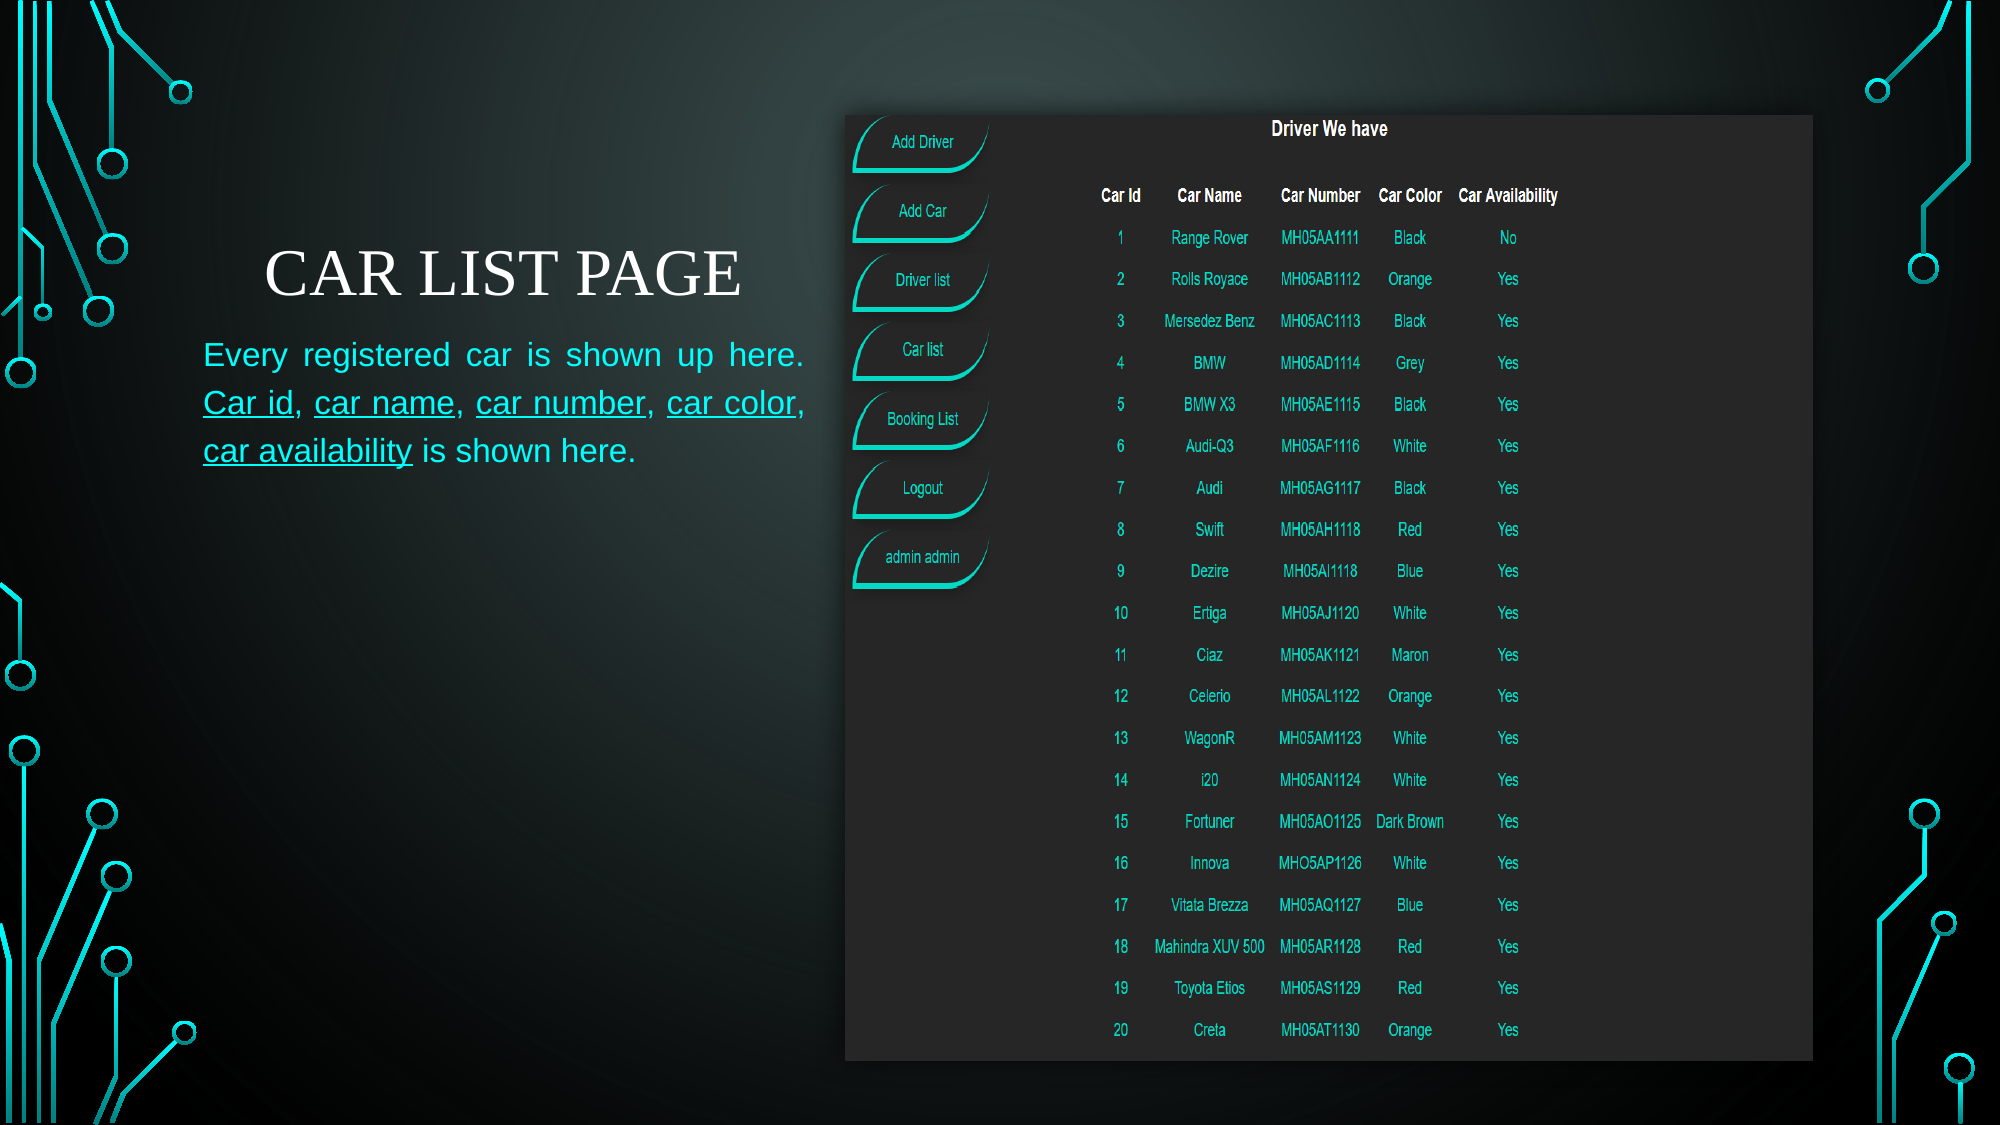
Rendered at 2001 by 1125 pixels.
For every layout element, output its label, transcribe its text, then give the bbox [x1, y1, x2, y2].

title Car list page [188, 48, 821, 317]
list Every registered car is shown up here. Car id, car name, car number, car color, car availability is shown here. [188, 317, 821, 1061]
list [845, 115, 1813, 1061]
